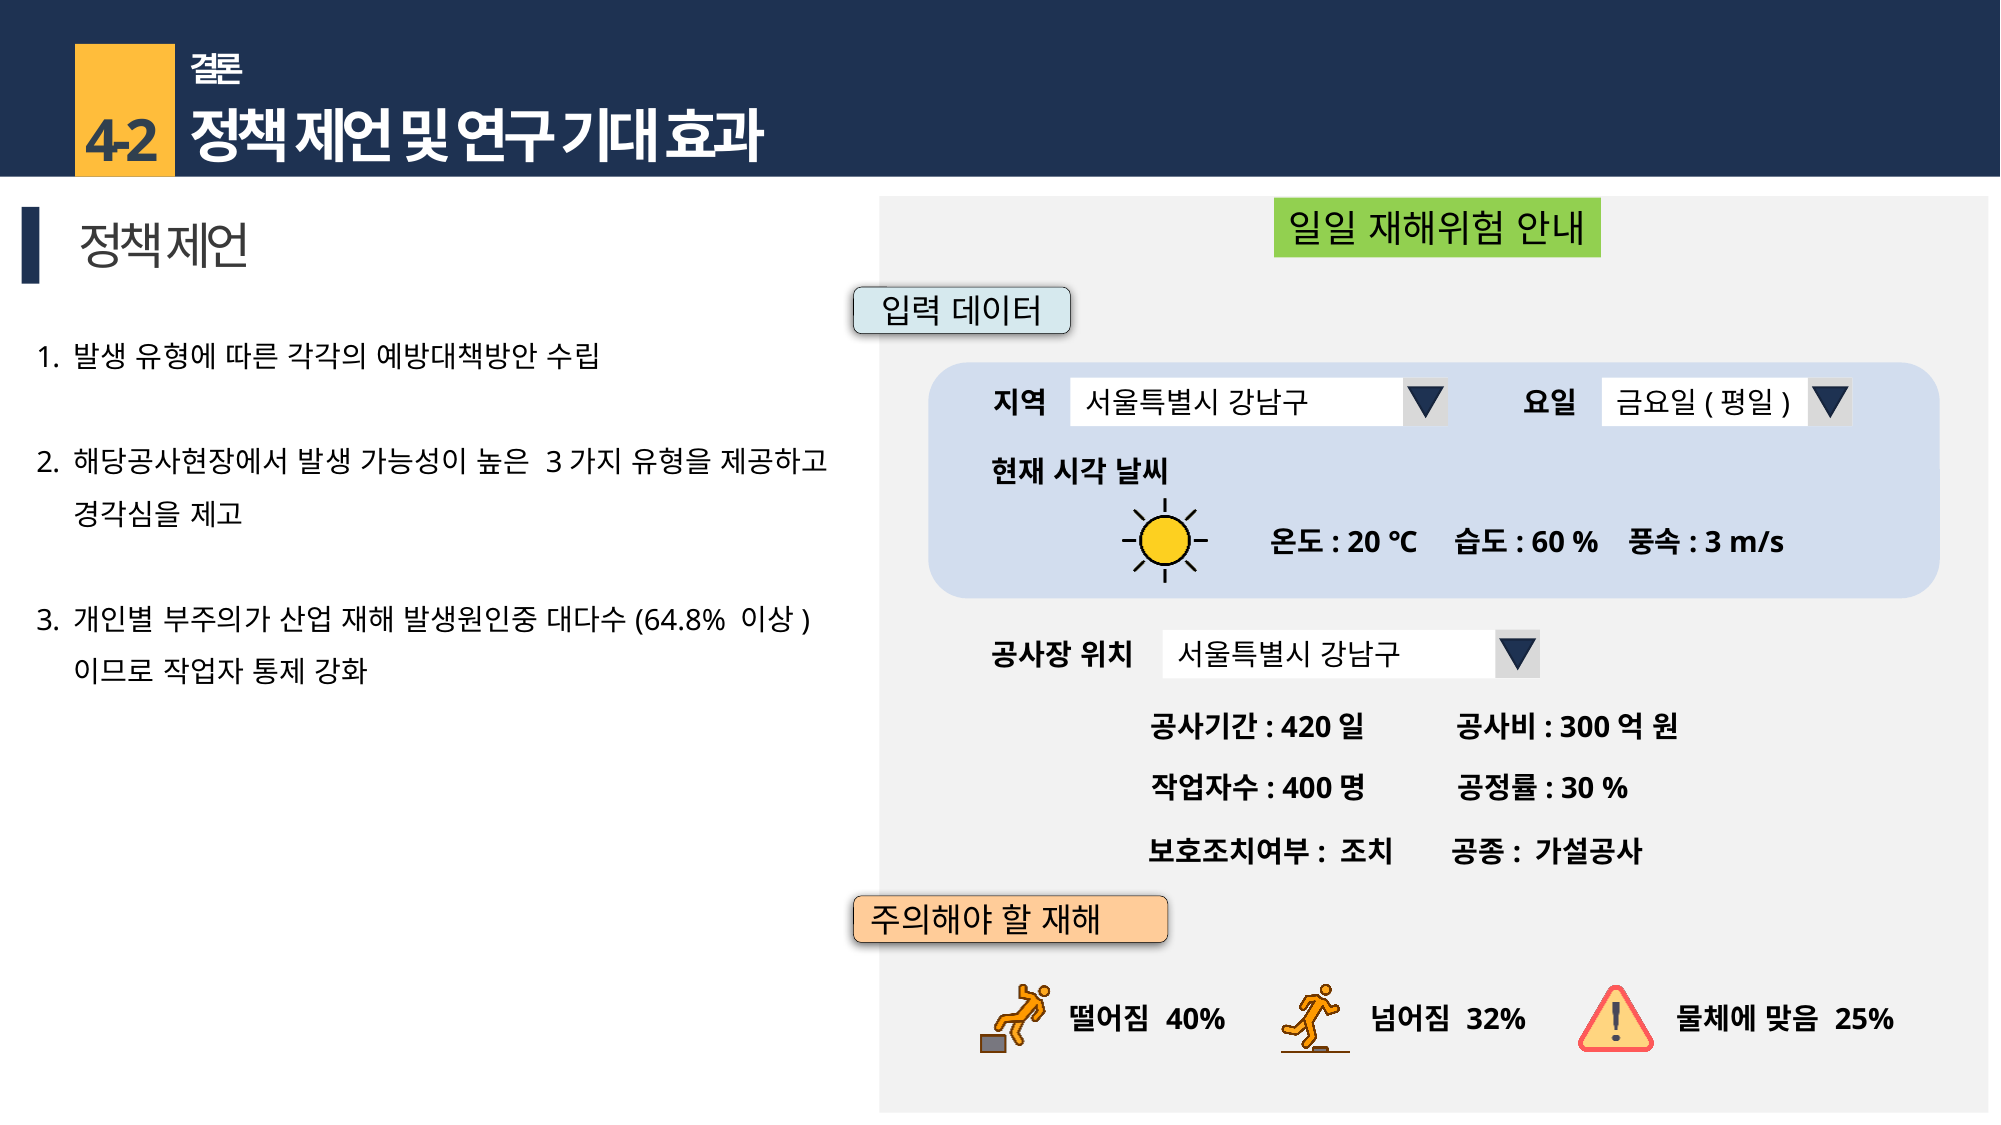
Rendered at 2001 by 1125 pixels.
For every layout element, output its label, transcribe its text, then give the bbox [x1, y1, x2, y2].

text_box 보호조치여부: 조치 공종: 가설공사 [1133, 825, 1659, 876]
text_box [976, 980, 1243, 1057]
text_box [21, 206, 40, 285]
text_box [1276, 980, 1543, 1057]
text_box [878, 195, 1989, 1114]
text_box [1577, 980, 1915, 1057]
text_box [1070, 377, 1448, 427]
text_box 지역 [978, 376, 1075, 427]
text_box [0, 0, 2000, 182]
text_box 작업자수: 400명 공정률: 30 % [1136, 761, 1644, 812]
picture [1122, 498, 1208, 584]
text_box 현재 시각 날씨 [976, 445, 1211, 496]
text_box 온도: 20 ℃ 습도: 60 % 풍속: 3 m/s [1255, 515, 1836, 566]
text_box 공사장 위치 [976, 628, 1178, 679]
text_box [1601, 377, 1853, 427]
text_box 정책 제언 [63, 207, 267, 283]
text_box 공사기간: 420일 공사비: 300억 원 [1135, 701, 1695, 751]
text_box 발생 유형에 따른 각각의 예방대책방안 수립 해당공사현장에서 발생 가능성이 높은 3가지 유형을 제공하고 경각심을 제고 개인별 부주의가 산업 재해 발생원인중 대다수(64.8% 이상)이므로 작업자 통제 강화 [21, 313, 846, 696]
text_box 입력 데이터 [853, 287, 1071, 334]
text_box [1162, 629, 1540, 679]
text_box [927, 361, 1941, 600]
text_box 일일 재해위험 안내 [1274, 197, 1601, 258]
text_box 주의해야 할 재해 [853, 895, 1168, 943]
text_box 요일 [1509, 376, 1606, 427]
